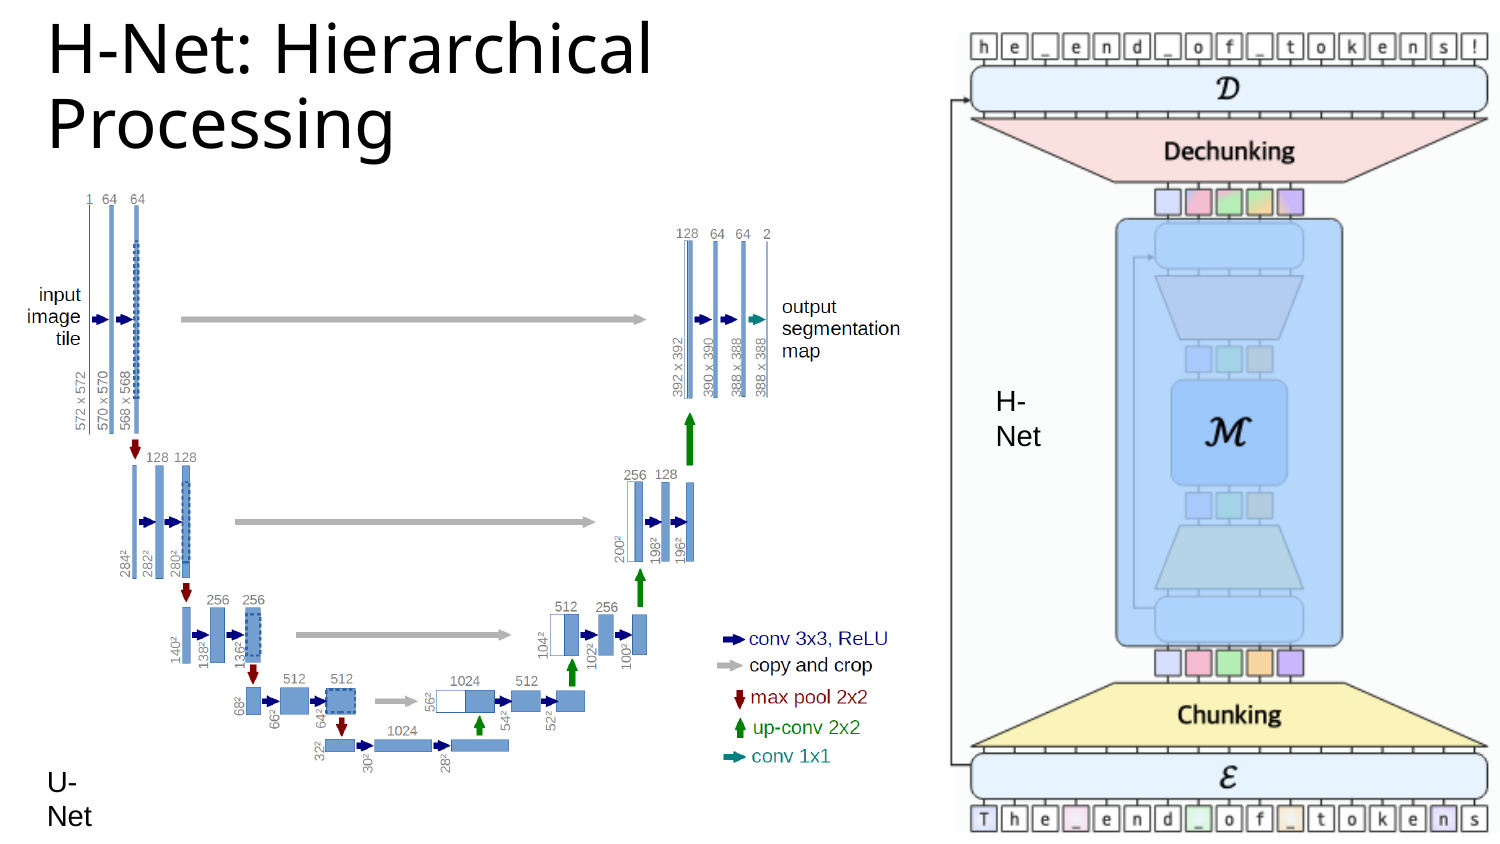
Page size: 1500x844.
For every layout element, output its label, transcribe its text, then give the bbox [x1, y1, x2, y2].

picture [928, 17, 1500, 844]
picture [16, 187, 907, 781]
title H-Net: Hierarchical Processing [35, 7, 785, 171]
text_box U-Net [35, 790, 132, 839]
